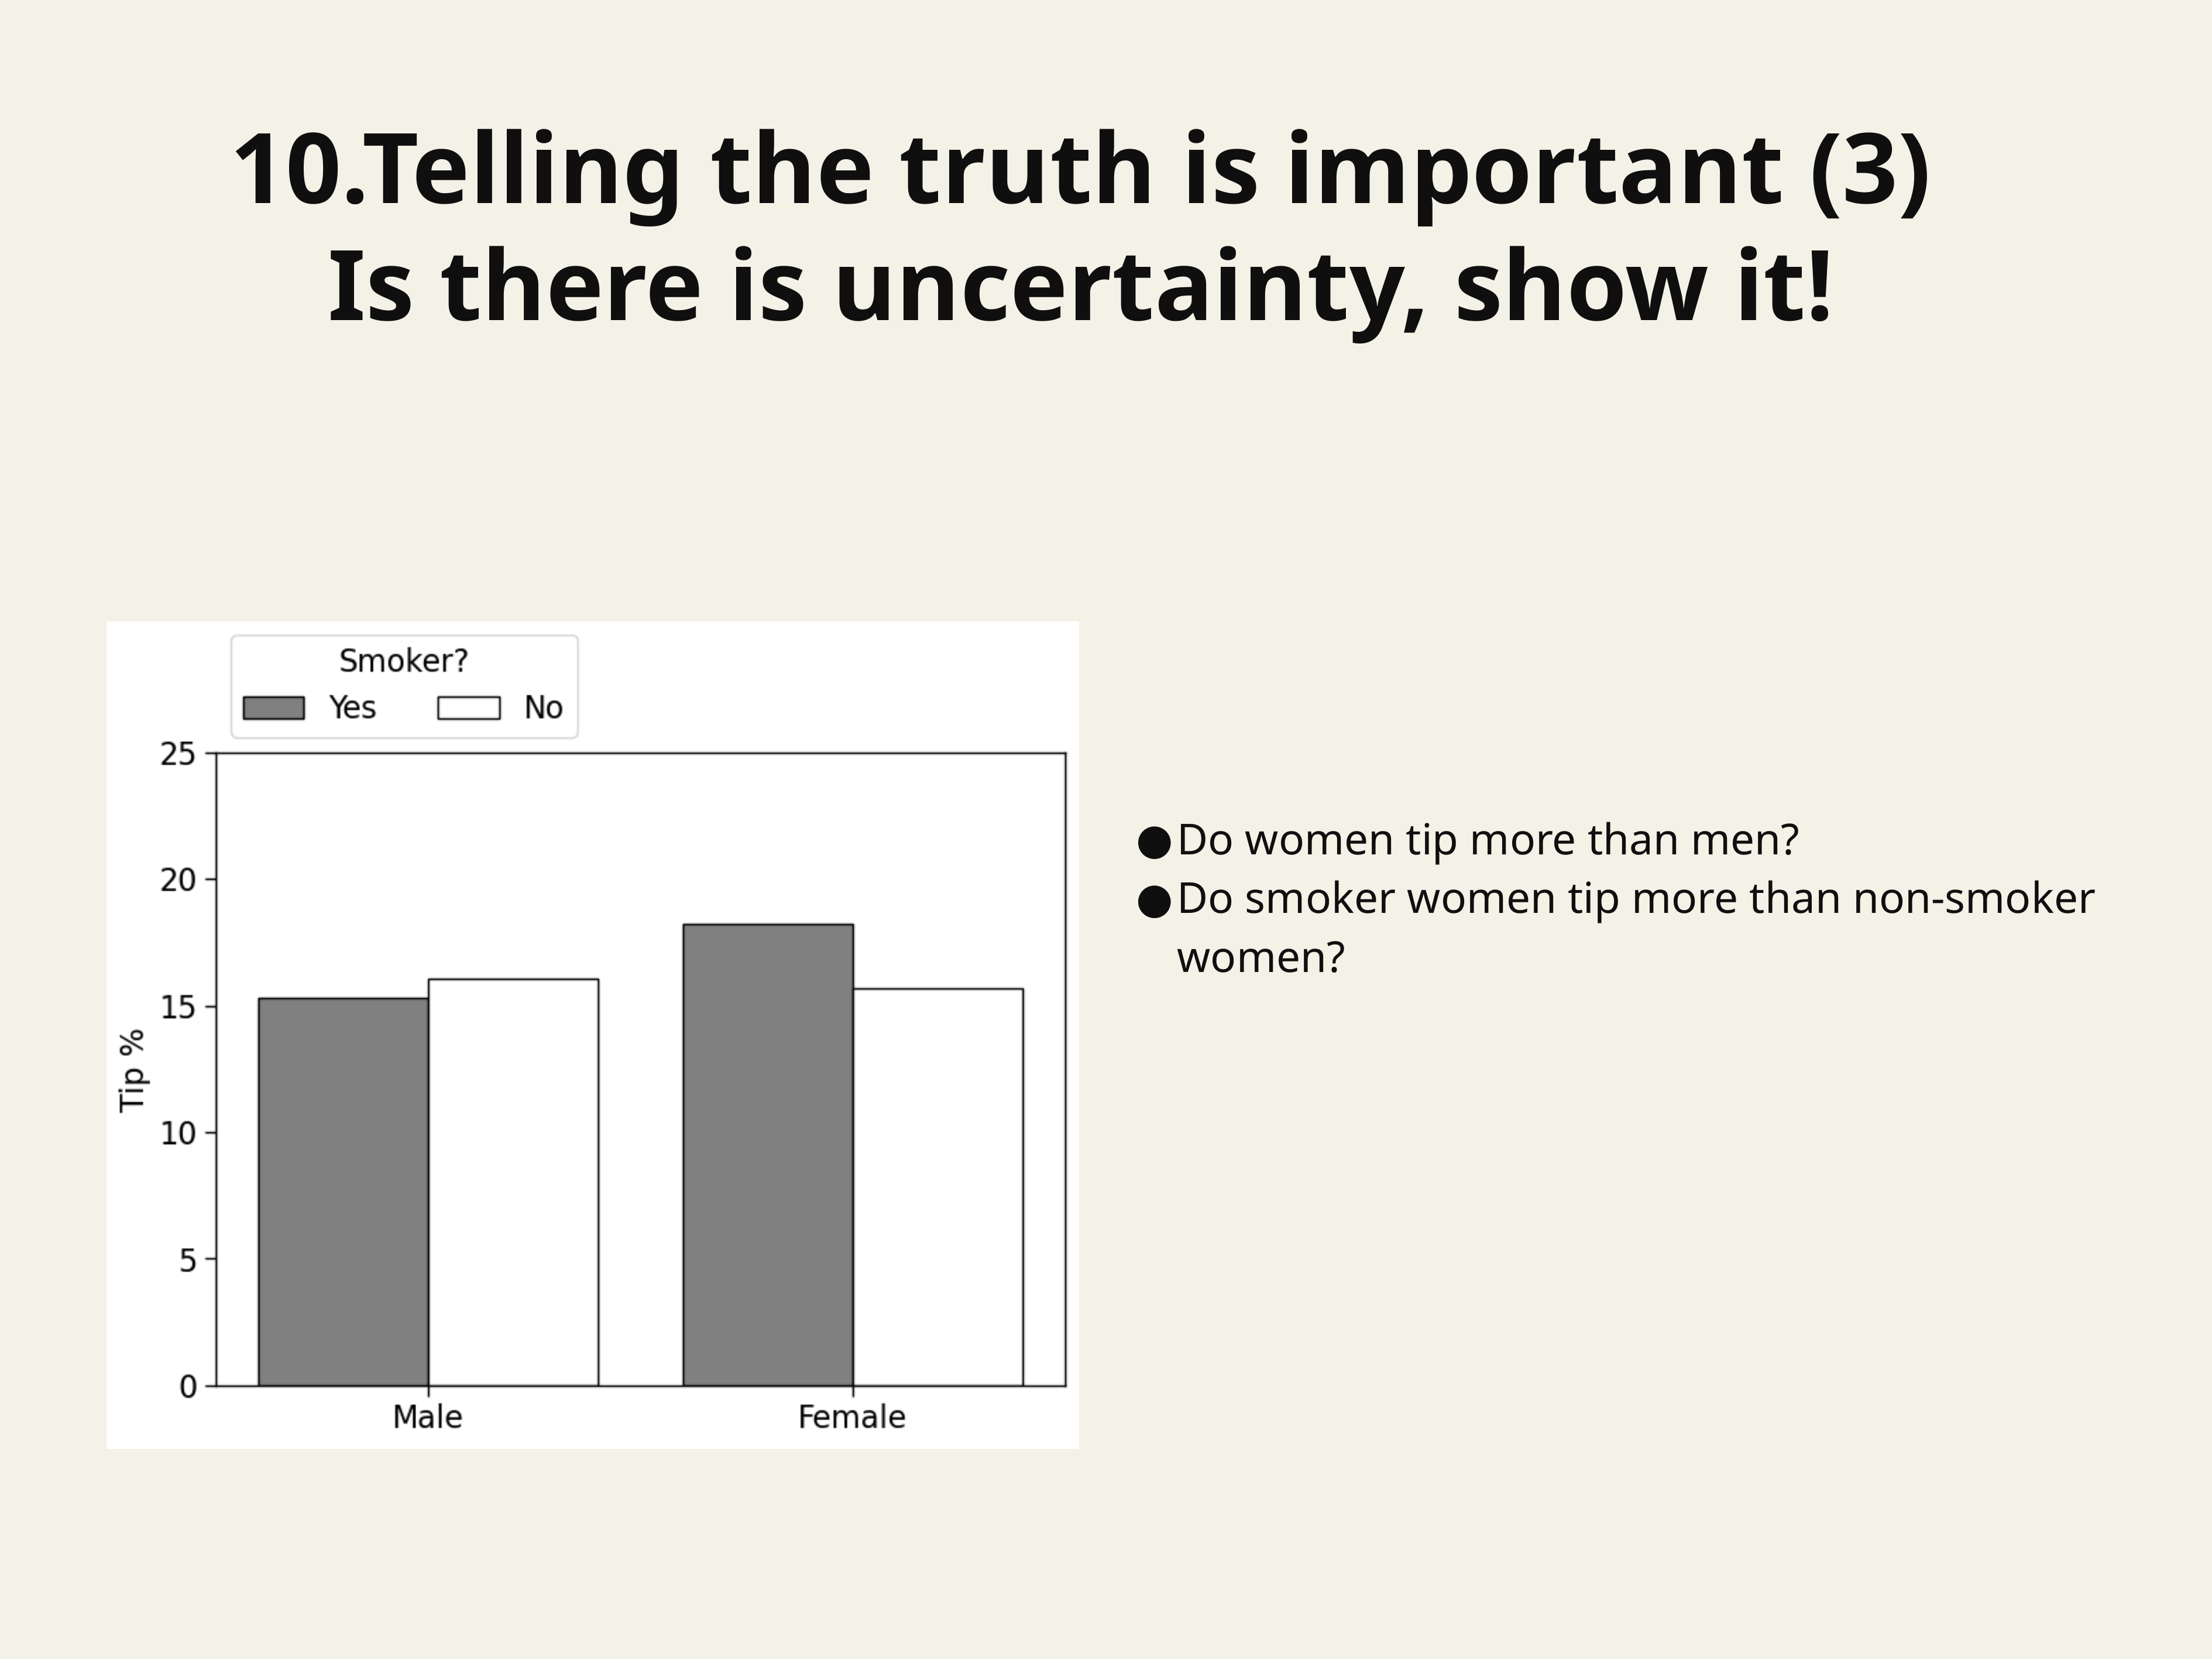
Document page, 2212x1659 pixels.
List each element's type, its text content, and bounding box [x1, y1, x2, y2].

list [107, 621, 1079, 1449]
title 10.Telling the truth is important (3) Is there is uncertainty, show it! [0, 81, 2163, 291]
list Do women tip more than men? Do smoker women tip more than non-smoker women? [1133, 394, 2105, 1524]
